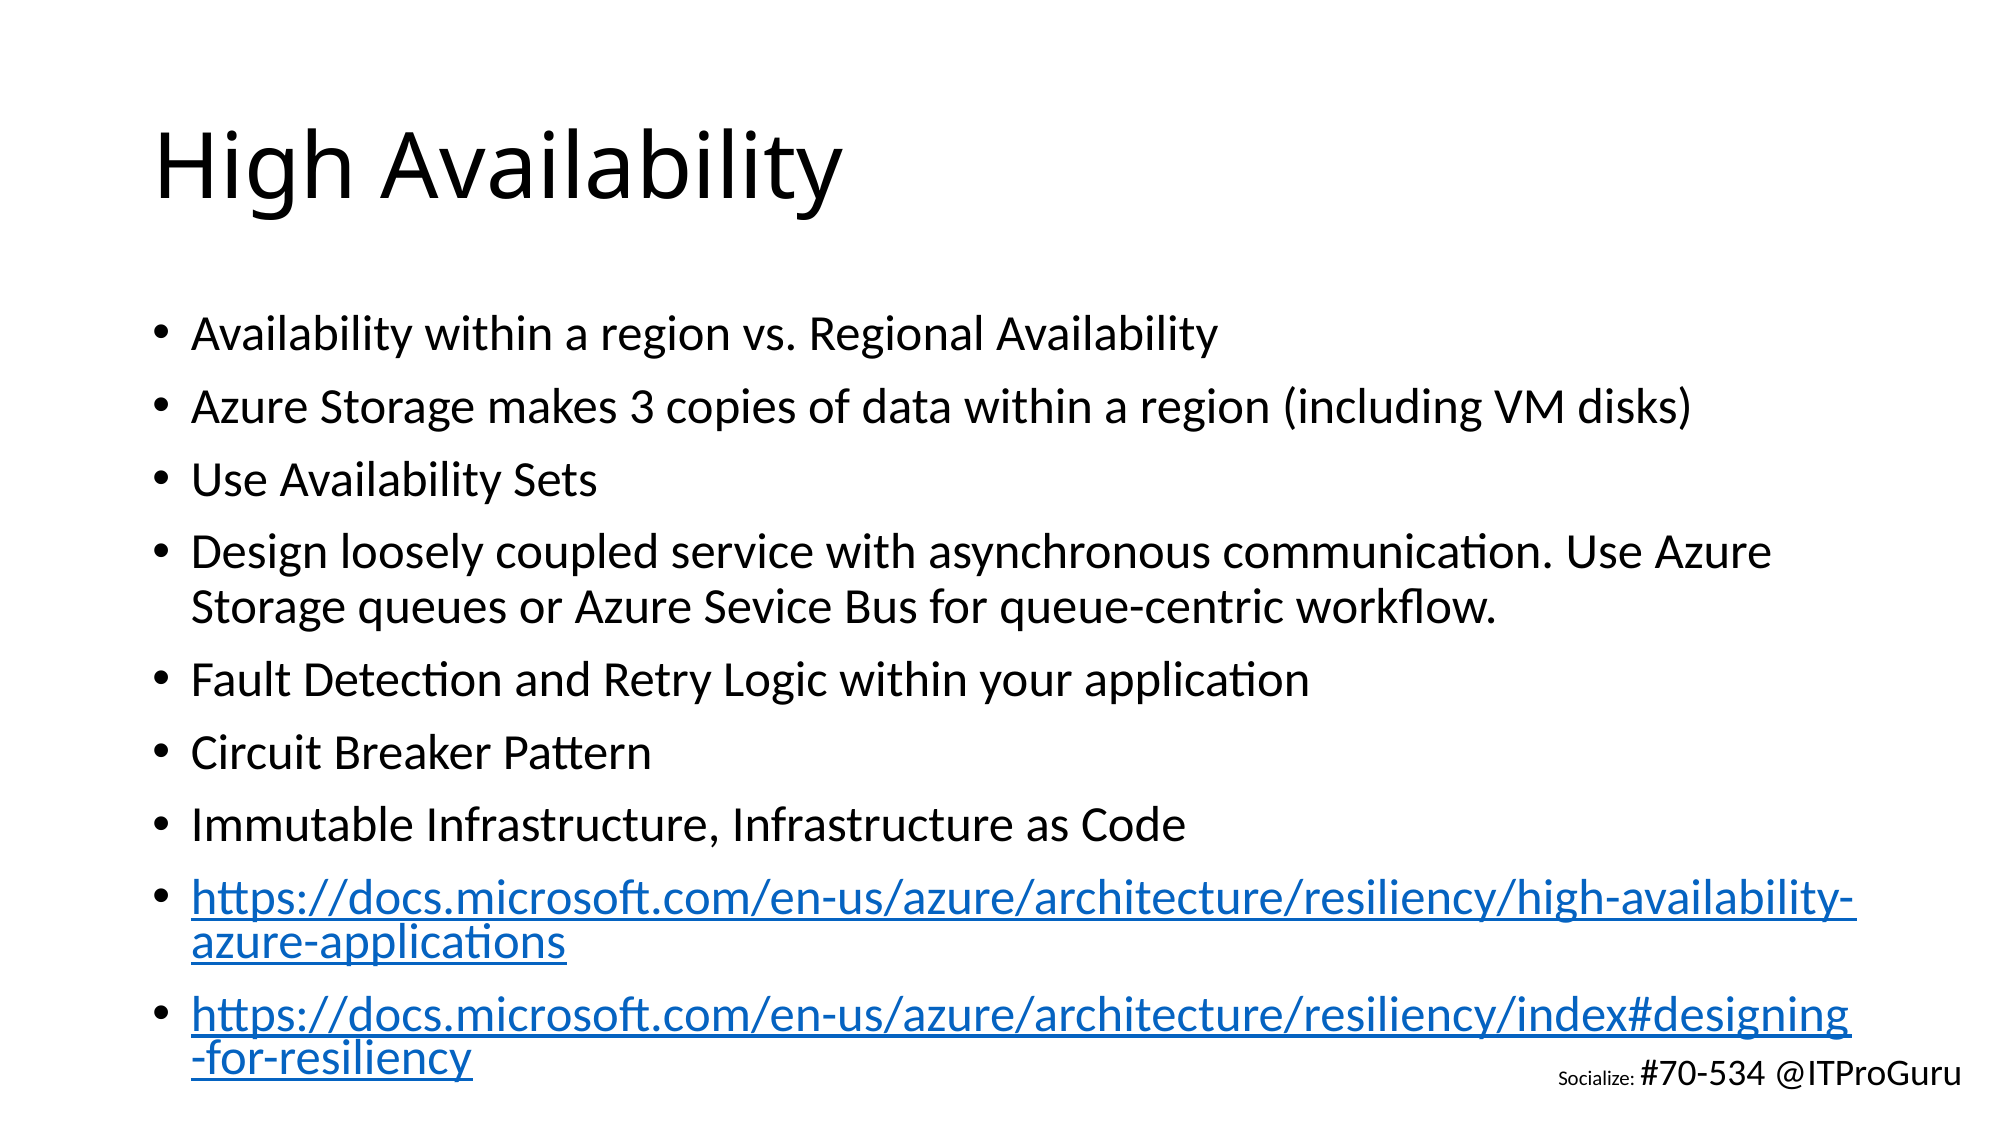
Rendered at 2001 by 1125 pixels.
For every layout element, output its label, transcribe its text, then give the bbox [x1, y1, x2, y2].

title High Availability [137, 59, 1863, 278]
list Availability within a region vs. Regional Availability Azure Storage makes 3 copies of data within a region (including VM disks) Use Availability Sets Design loosely coupled service with asynchronous communication. Use Azure Storage queues or Azure Sevice Bus for queue-centric workflow. Fault Detection and Retry Logic within your application Circuit Breaker Pattern Immutable Infrastructure, Infrastructure as Code https://docs.microsoft.com/en-us/azure/architecture/resiliency/high-availability-azure-applications https://docs.microsoft.com/en-us/azure/architecture/resiliency/index#designing-for-resiliency [137, 299, 1863, 1014]
